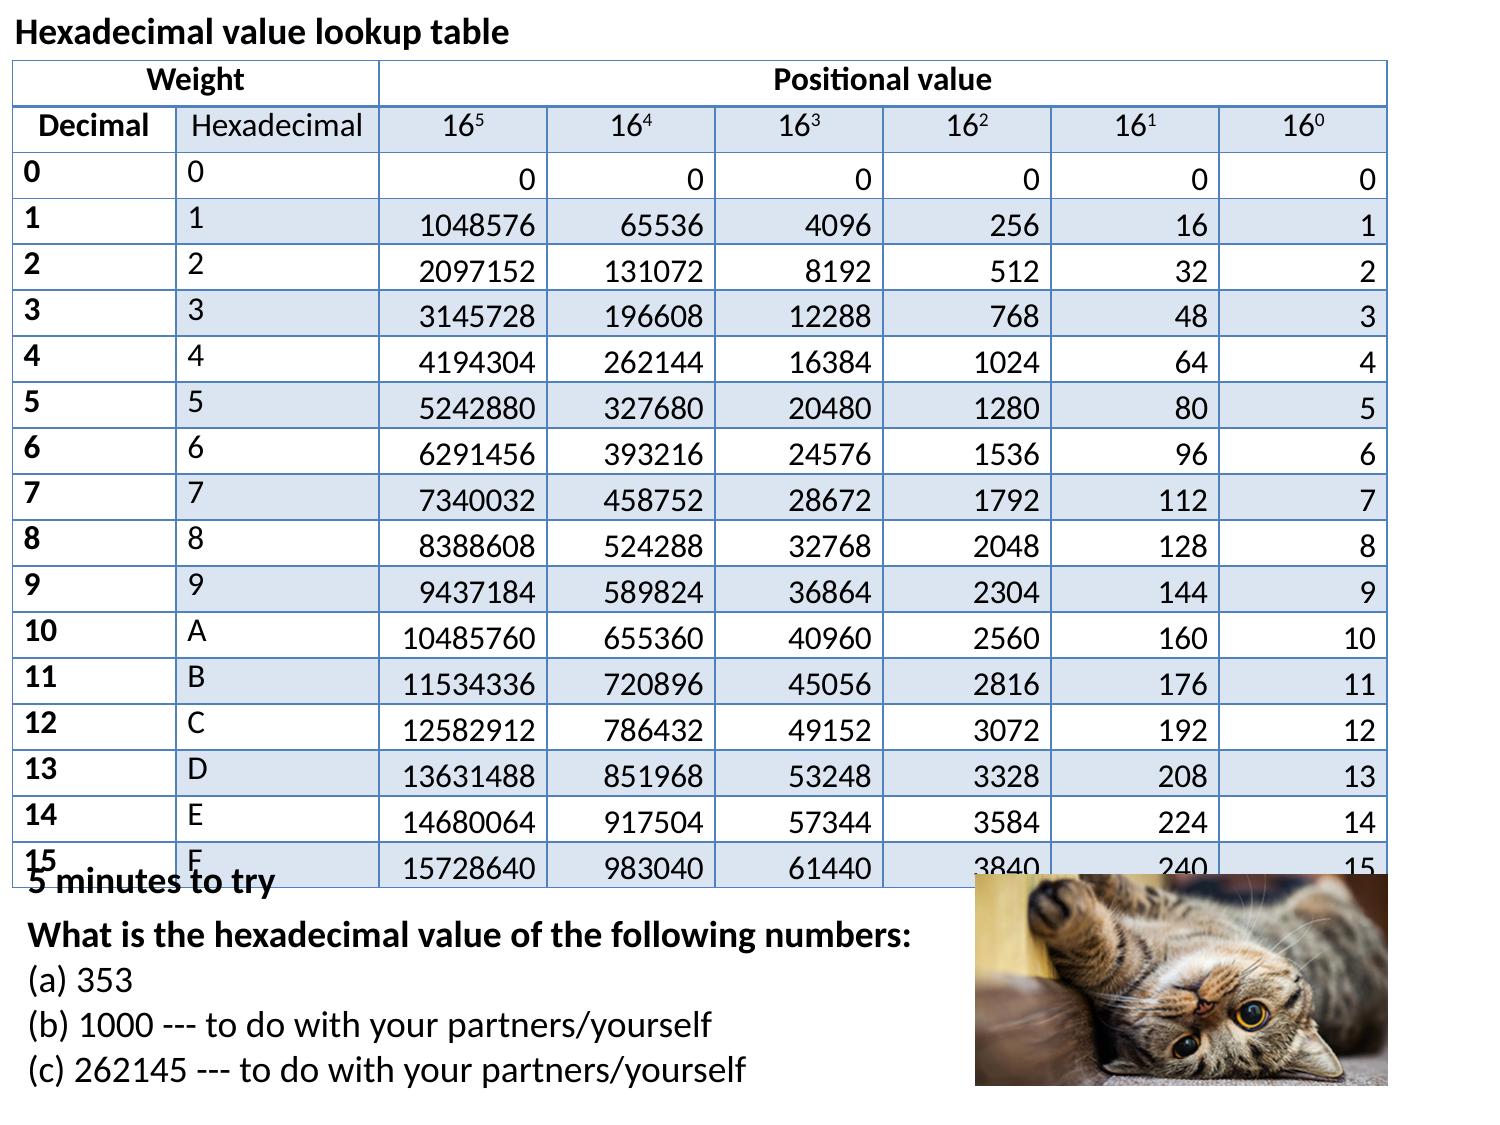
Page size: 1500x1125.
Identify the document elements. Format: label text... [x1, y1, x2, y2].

picture [974, 874, 1388, 1086]
table_cell 0 [716, 153, 882, 198]
table_cell 9 [13, 567, 175, 611]
table_cell 176 [1052, 659, 1218, 703]
table_cell 20480 [716, 383, 882, 427]
table_cell 64 [1052, 337, 1218, 381]
table_cell 12288 [716, 291, 882, 335]
table_cell 0 [177, 153, 378, 198]
table_cell 2560 [884, 613, 1050, 657]
table_cell 196608 [548, 291, 714, 335]
table_cell 45056 [716, 659, 882, 703]
table_cell 0 [548, 153, 714, 198]
table_cell 2816 [884, 659, 1050, 703]
table_cell Decimal [13, 108, 175, 152]
table_cell 524288 [548, 521, 714, 565]
table_cell C [177, 705, 378, 749]
table_cell 9437184 [380, 567, 546, 611]
table_cell 6 [13, 429, 175, 473]
table_cell 3584 [884, 797, 1050, 841]
table_cell 10 [1220, 613, 1386, 657]
table_cell 4 [1220, 337, 1386, 381]
table_cell 8388608 [380, 521, 546, 565]
table_cell 144 [1052, 567, 1218, 611]
table_cell 4096 [716, 199, 882, 243]
table_cell 161 [1052, 108, 1218, 152]
table_cell 11 [13, 659, 175, 703]
table_cell 1 [13, 199, 175, 243]
text_box 5 minutes to try [13, 848, 291, 909]
table_cell 15 [1220, 843, 1386, 874]
table_cell 128 [1052, 521, 1218, 565]
table_cell 208 [1052, 751, 1218, 795]
table_cell 5 [177, 383, 378, 427]
table_cell 1792 [884, 475, 1050, 519]
table_cell 3328 [884, 751, 1050, 795]
table_cell 192 [1052, 705, 1218, 749]
table_cell 5242880 [380, 383, 546, 427]
table_cell 256 [884, 199, 1050, 243]
table_cell 6 [1220, 429, 1386, 473]
table_cell D [177, 751, 378, 795]
table_cell 15 [13, 843, 175, 848]
table_cell 164 [548, 108, 714, 152]
table_cell 32768 [716, 521, 882, 565]
table_cell 2048 [884, 521, 1050, 565]
table_cell 160 [1052, 613, 1218, 657]
table_cell 1280 [884, 383, 1050, 427]
table_cell 1 [177, 199, 378, 243]
table_cell 3 [1220, 291, 1386, 335]
table_cell 12 [13, 705, 175, 749]
table_cell 163 [716, 108, 882, 152]
text_box Hexadecimal value lookup table [0, 0, 1475, 60]
table_cell 655360 [548, 613, 714, 657]
table_cell 7 [177, 475, 378, 519]
table_cell 8192 [716, 245, 882, 289]
table_cell 917504 [548, 797, 714, 841]
table_cell 32 [1052, 245, 1218, 289]
table_header Weight [13, 61, 378, 105]
table_cell 240 [1052, 843, 1218, 873]
table_cell 14680064 [380, 797, 546, 841]
table_cell Hexadecimal [177, 108, 378, 152]
table_cell 3 [13, 291, 175, 335]
table_cell 6 [177, 429, 378, 473]
table_cell B [177, 659, 378, 703]
table_cell 12582912 [380, 705, 546, 749]
table_cell 162 [884, 108, 1050, 152]
table_cell 57344 [716, 797, 882, 841]
table_cell 786432 [548, 705, 714, 749]
table_cell 16384 [716, 337, 882, 381]
table_cell 4 [13, 337, 175, 381]
table_cell 36864 [716, 567, 882, 611]
table_cell 65536 [548, 199, 714, 243]
table_cell 9 [1220, 567, 1386, 611]
table_cell 165 [380, 108, 546, 152]
table_cell 7 [13, 475, 175, 519]
table_cell 14 [1220, 797, 1386, 841]
table_cell 327680 [548, 383, 714, 427]
table_cell F [177, 843, 378, 887]
table_cell 5 [1220, 383, 1386, 427]
table_cell 48 [1052, 291, 1218, 335]
table_cell 2 [13, 245, 175, 289]
table_cell 1048576 [380, 199, 546, 243]
table_cell 11 [1220, 659, 1386, 703]
table_header Positional value [380, 61, 1386, 105]
table_cell 61440 [716, 843, 882, 887]
table_cell 28672 [716, 475, 882, 519]
table_cell 851968 [548, 751, 714, 795]
table_cell 589824 [548, 567, 714, 611]
table_cell 4 [177, 337, 378, 381]
table_cell 7 [1220, 475, 1386, 519]
text_box What is the hexadecimal value of the following numbers: (a) 353 (b) 1000 --- to do with your partners/yourself (c) 262145 --- to do with your partners/yourself [12, 903, 1400, 1098]
table_cell 14 [13, 797, 175, 841]
table_cell 53248 [716, 751, 882, 795]
table_cell 8 [1220, 521, 1386, 565]
table_cell 131072 [548, 245, 714, 289]
table_cell 458752 [548, 475, 714, 519]
table_cell 720896 [548, 659, 714, 703]
table_cell 4194304 [380, 337, 546, 381]
table_cell 0 [1220, 153, 1386, 198]
table_cell 2 [177, 245, 378, 289]
table_cell 11534336 [380, 659, 546, 703]
table_cell 983040 [548, 843, 714, 887]
table_cell 7340032 [380, 475, 546, 519]
table_cell 1 [1220, 199, 1386, 243]
table_cell 2097152 [380, 245, 546, 289]
table_cell 224 [1052, 797, 1218, 841]
table_cell 2304 [884, 567, 1050, 611]
table_cell 8 [177, 521, 378, 565]
table_cell 12 [1220, 705, 1386, 749]
table_cell 160 [1220, 108, 1386, 152]
table_cell 1536 [884, 429, 1050, 473]
table_cell 8 [13, 521, 175, 565]
table_cell E [177, 797, 378, 841]
table_cell 16 [1052, 199, 1218, 243]
table_cell 262144 [548, 337, 714, 381]
table_cell 10485760 [380, 613, 546, 657]
table_cell 0 [1052, 153, 1218, 198]
table_cell 3840 [884, 843, 1050, 887]
table_cell 10 [13, 613, 175, 657]
table_cell 49152 [716, 705, 882, 749]
table_cell 1024 [884, 337, 1050, 381]
table_cell 3145728 [380, 291, 546, 335]
table_cell 112 [1052, 475, 1218, 519]
table_cell 393216 [548, 429, 714, 473]
table_cell 96 [1052, 429, 1218, 473]
table_cell 5 [13, 383, 175, 427]
table_cell 512 [884, 245, 1050, 289]
table_cell 9 [177, 567, 378, 611]
table_cell 0 [380, 153, 546, 198]
table_cell 80 [1052, 383, 1218, 427]
table_cell 13631488 [380, 751, 546, 795]
table_cell 0 [884, 153, 1050, 198]
table_cell 3072 [884, 705, 1050, 749]
table_cell 6291456 [380, 429, 546, 473]
table_cell 768 [884, 291, 1050, 335]
table_cell 2 [1220, 245, 1386, 289]
table_cell 24576 [716, 429, 882, 473]
table_cell 15728640 [380, 843, 546, 887]
table_cell 3 [177, 291, 378, 335]
table_cell 0 [13, 153, 175, 198]
table_cell 40960 [716, 613, 882, 657]
table_cell 13 [13, 751, 175, 795]
table_cell 13 [1220, 751, 1386, 795]
table_cell A [177, 613, 378, 657]
